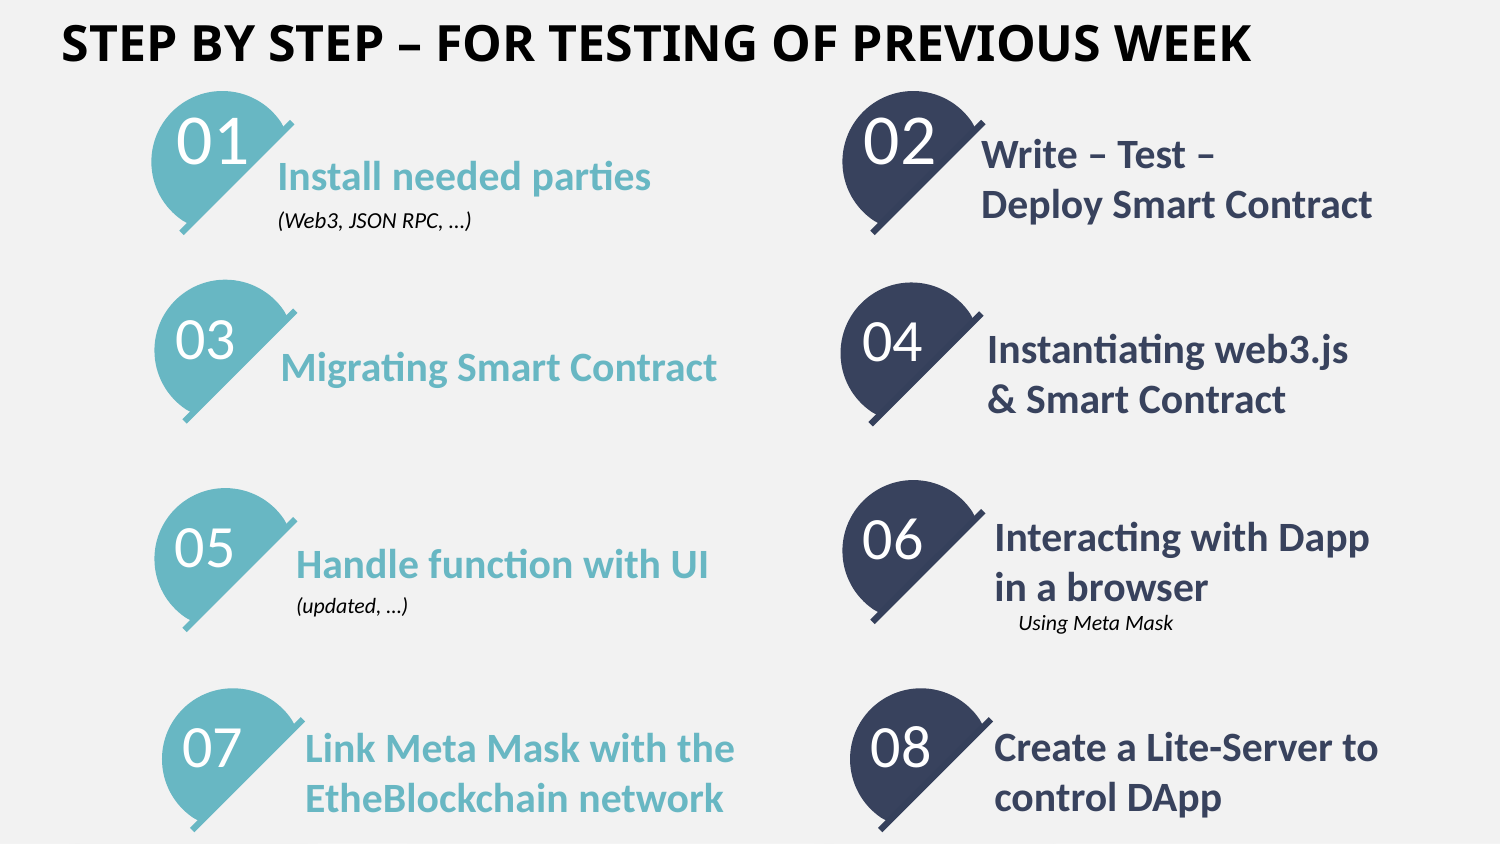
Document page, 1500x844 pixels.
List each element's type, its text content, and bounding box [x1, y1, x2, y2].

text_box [154, 279, 709, 422]
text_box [842, 479, 1448, 640]
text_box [154, 456, 725, 631]
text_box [849, 688, 1424, 831]
text_box STEP BY STEP – FOR TESTING OF PREVIOUS WEEK [46, 3, 1268, 79]
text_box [161, 688, 734, 831]
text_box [151, 90, 706, 241]
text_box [842, 90, 1418, 233]
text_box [840, 282, 1416, 425]
